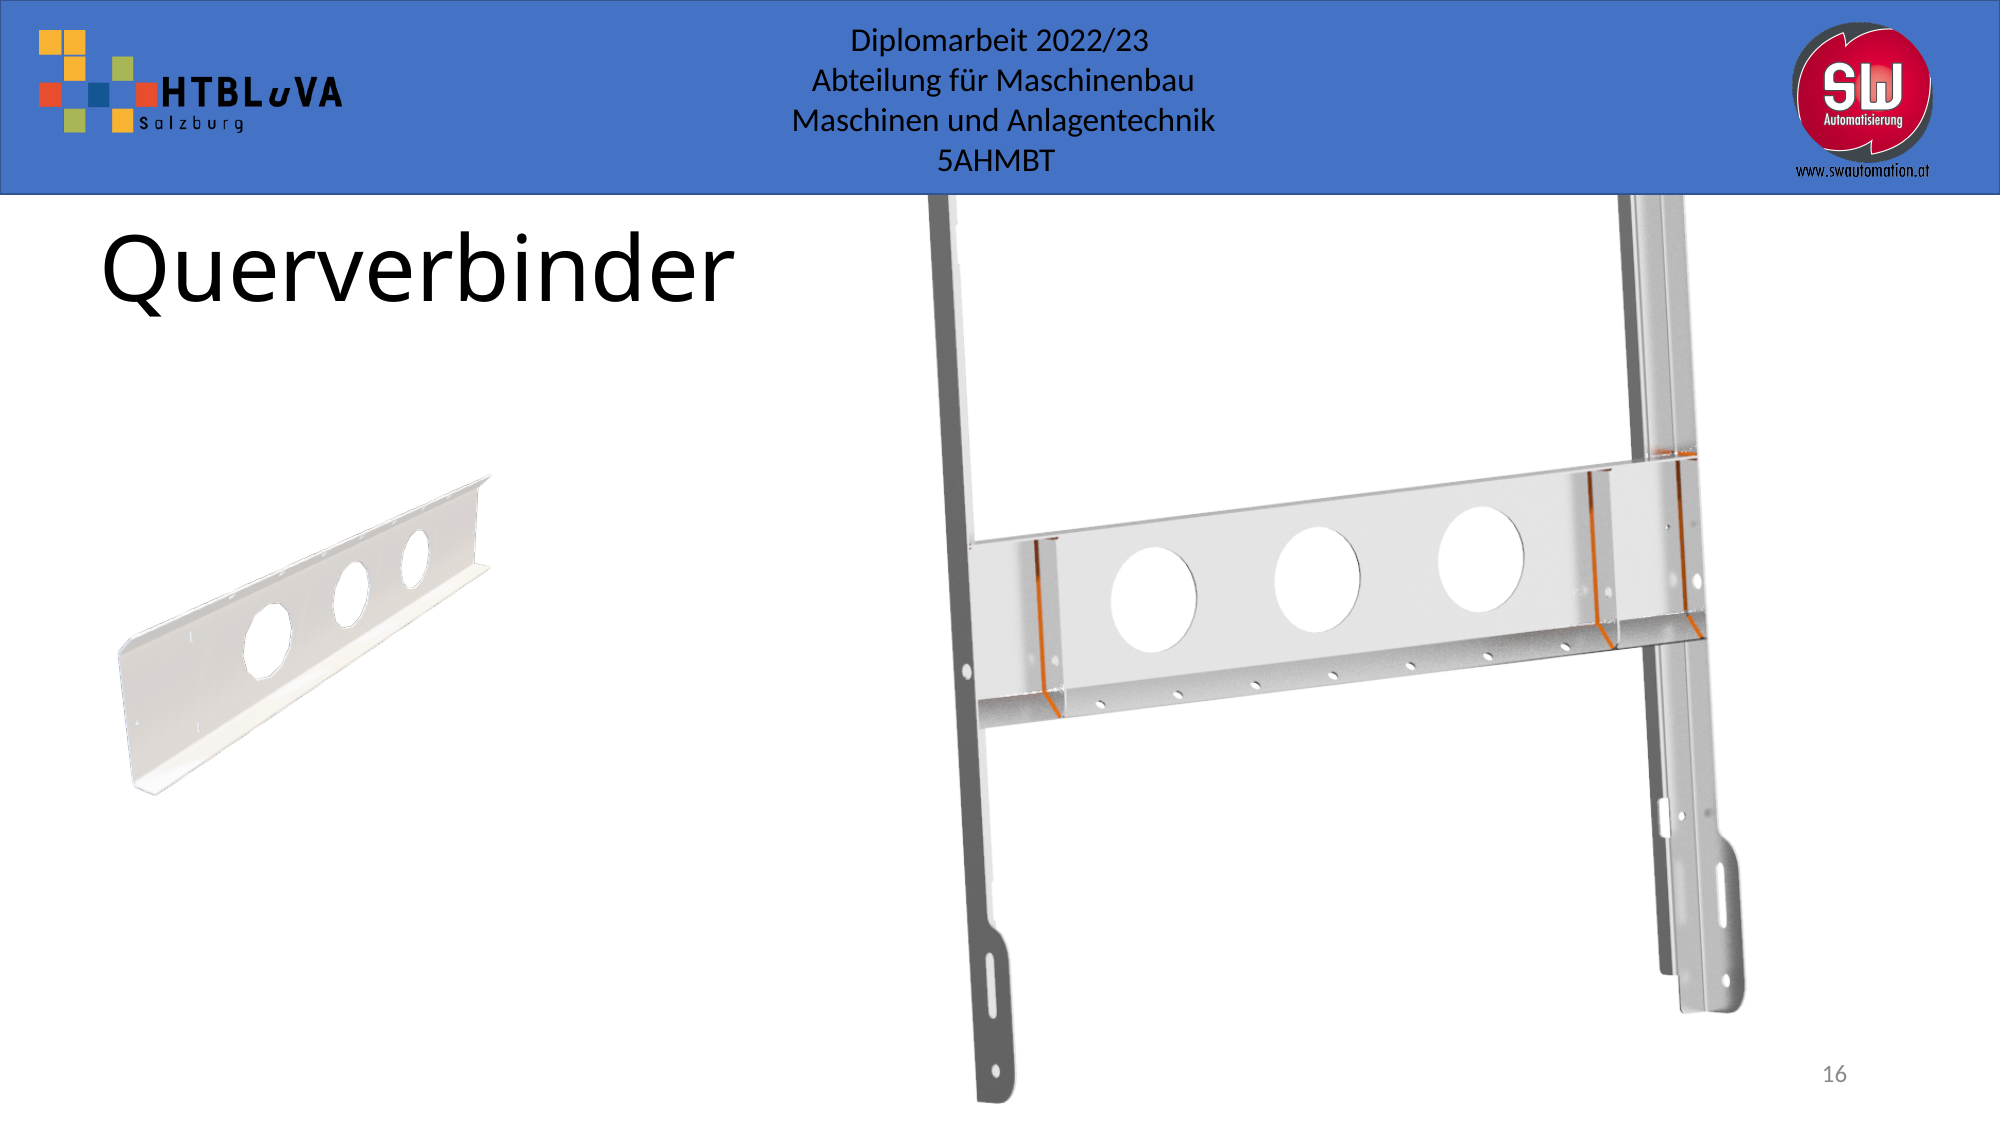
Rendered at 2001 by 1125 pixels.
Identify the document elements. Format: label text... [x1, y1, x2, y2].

picture [39, 30, 342, 133]
picture [113, 22, 2001, 1125]
text_box Diplomarbeit 2022/23 Abteilung für Maschinenbau Maschinen und Anlagentechnik 5AHMBT [756, 11, 1243, 163]
text_box [0, 0, 2000, 195]
title Querverbinder [85, 195, 450, 381]
